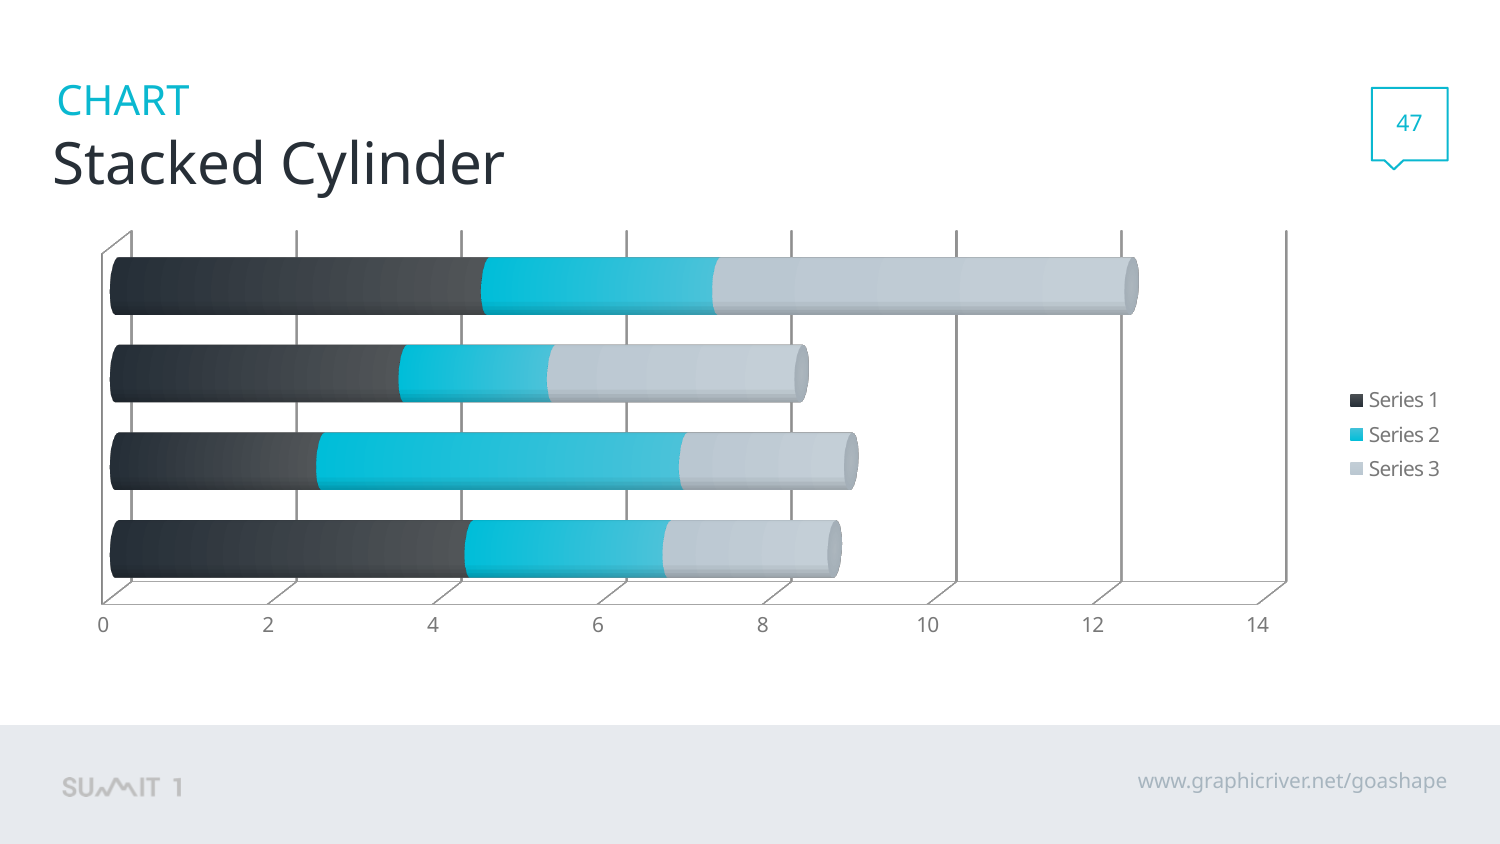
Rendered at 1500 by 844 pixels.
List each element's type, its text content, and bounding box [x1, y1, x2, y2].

title Stacked Cylinder [41, 134, 1338, 197]
slide_number 47 [1370, 86, 1449, 171]
chart [41, 221, 1459, 647]
footer www.graphicriver.net/goashape [750, 725, 1459, 797]
